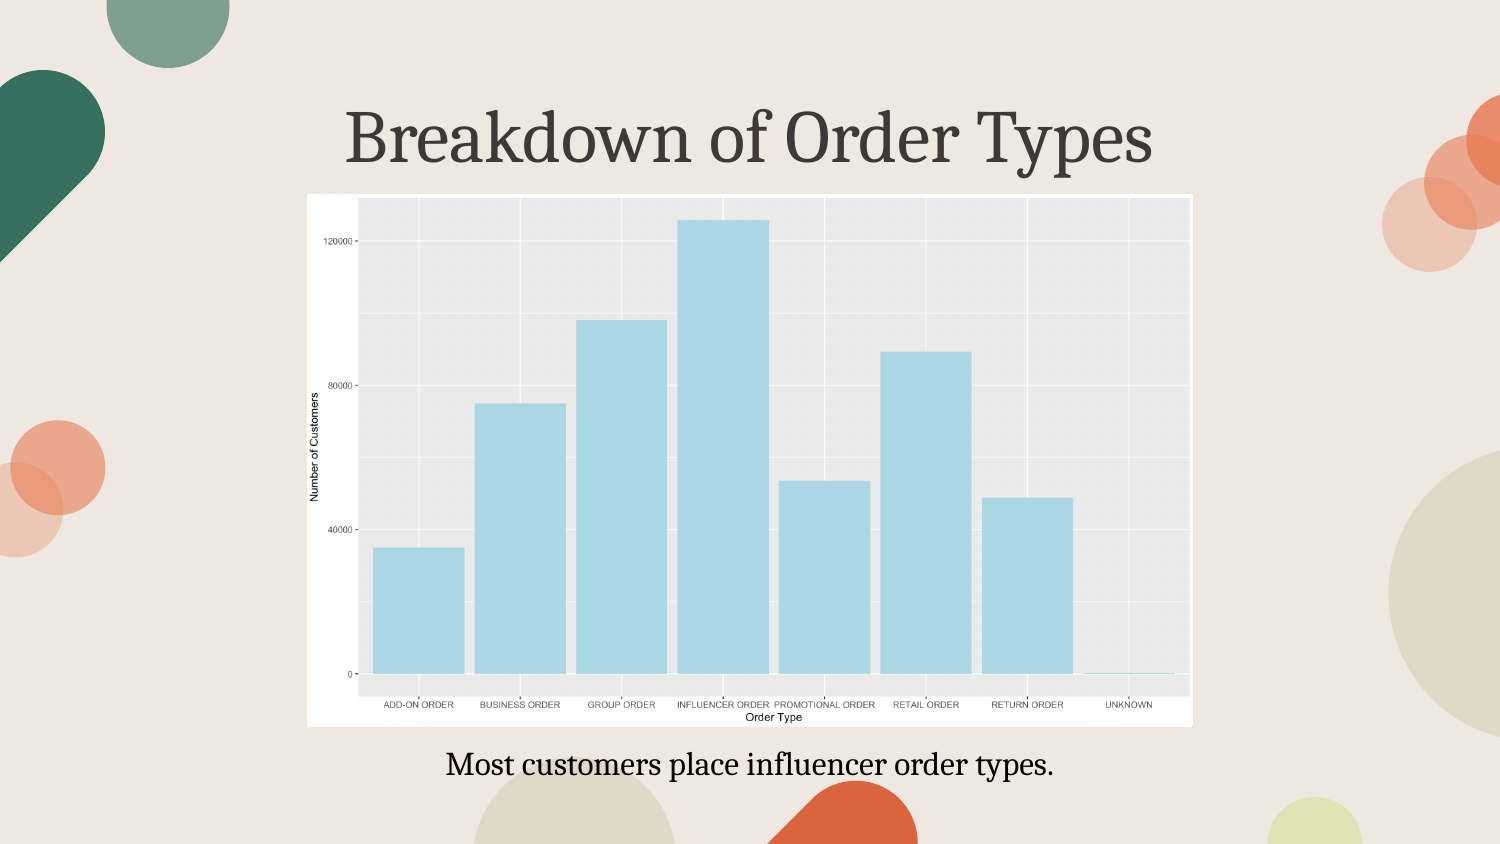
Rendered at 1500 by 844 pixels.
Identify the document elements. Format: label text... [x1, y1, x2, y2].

text_box Most customers place influencer order types. [391, 737, 1109, 844]
title Breakdown of Order Types [116, 72, 1383, 195]
picture [307, 193, 1193, 728]
